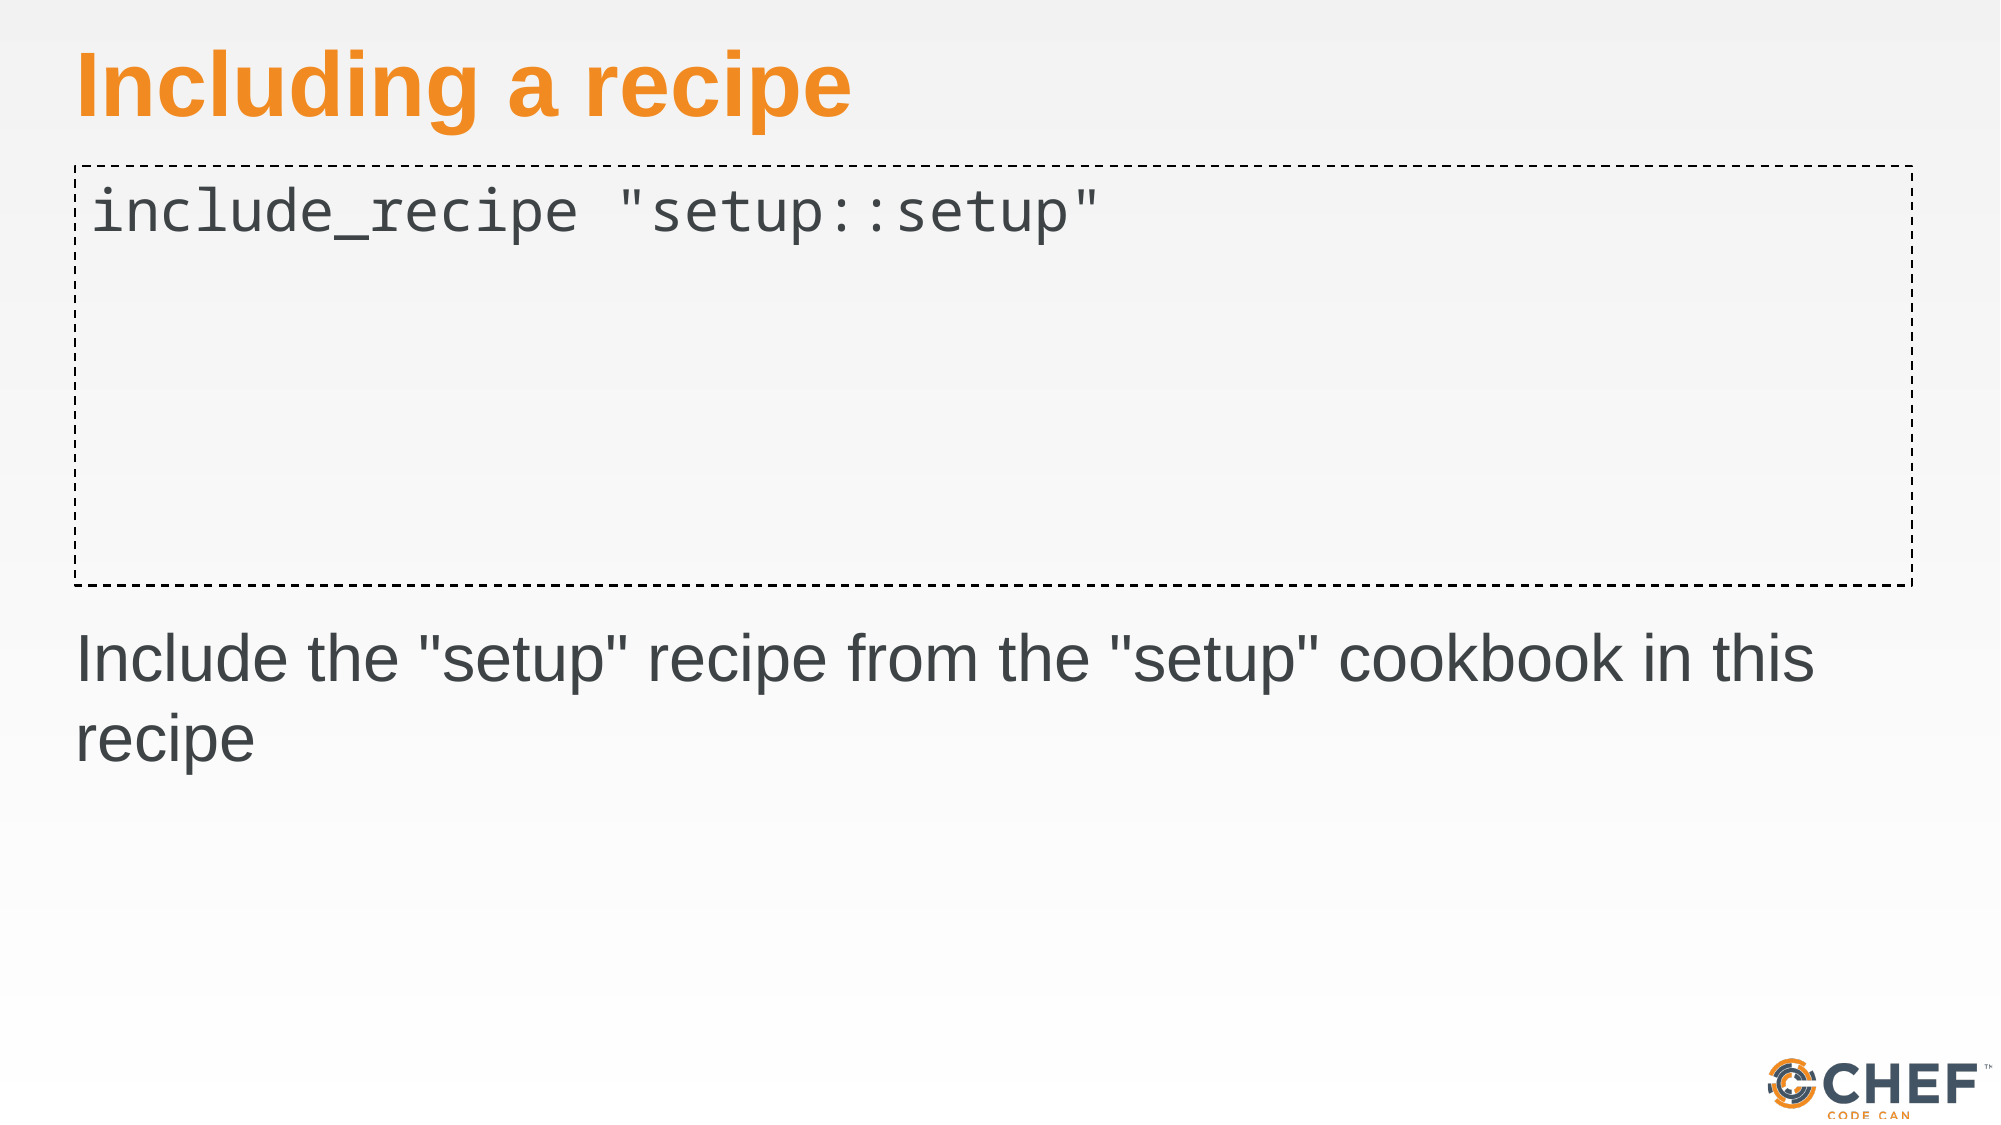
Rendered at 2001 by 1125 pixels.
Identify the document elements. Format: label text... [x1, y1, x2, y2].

title Including a recipe [75, 37, 1913, 140]
list include_recipe "setup::setup" [74, 165, 1913, 587]
list Include the "setup" recipe from the "setup" cookbook in this recipe [75, 615, 1913, 1035]
